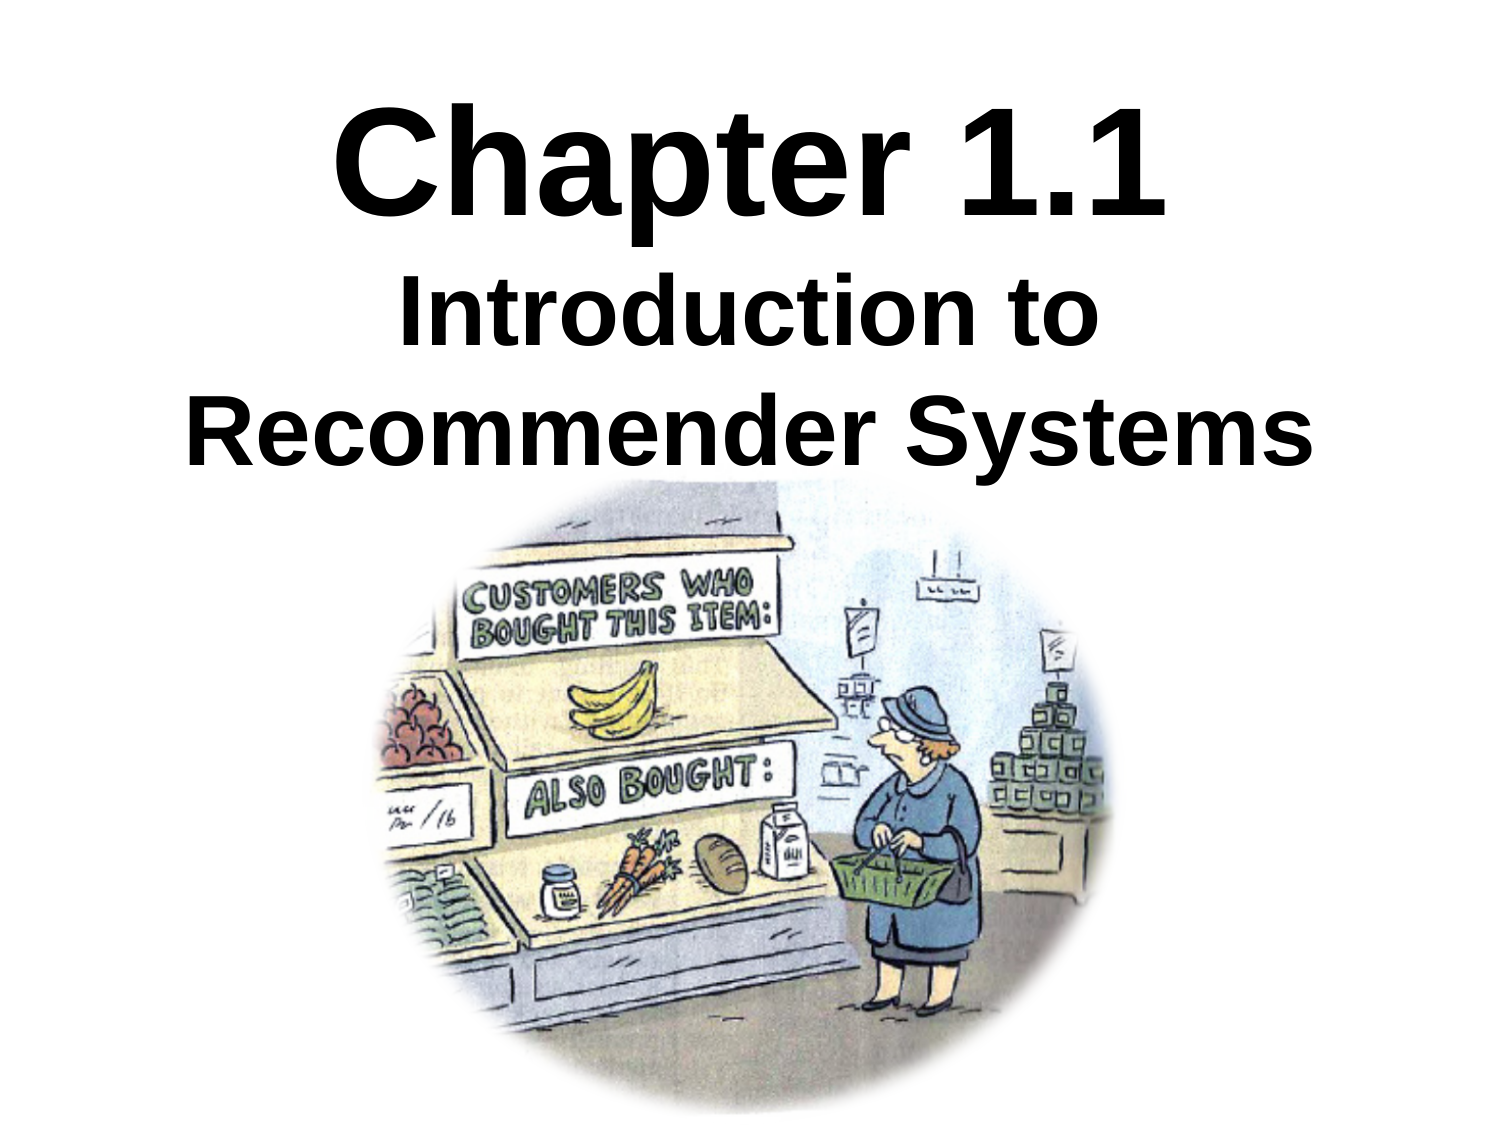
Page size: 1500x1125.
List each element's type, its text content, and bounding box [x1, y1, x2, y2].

title Chapter 1.1 Introduction to Recommender Systems [57, 19, 1443, 528]
picture [359, 449, 1129, 1125]
